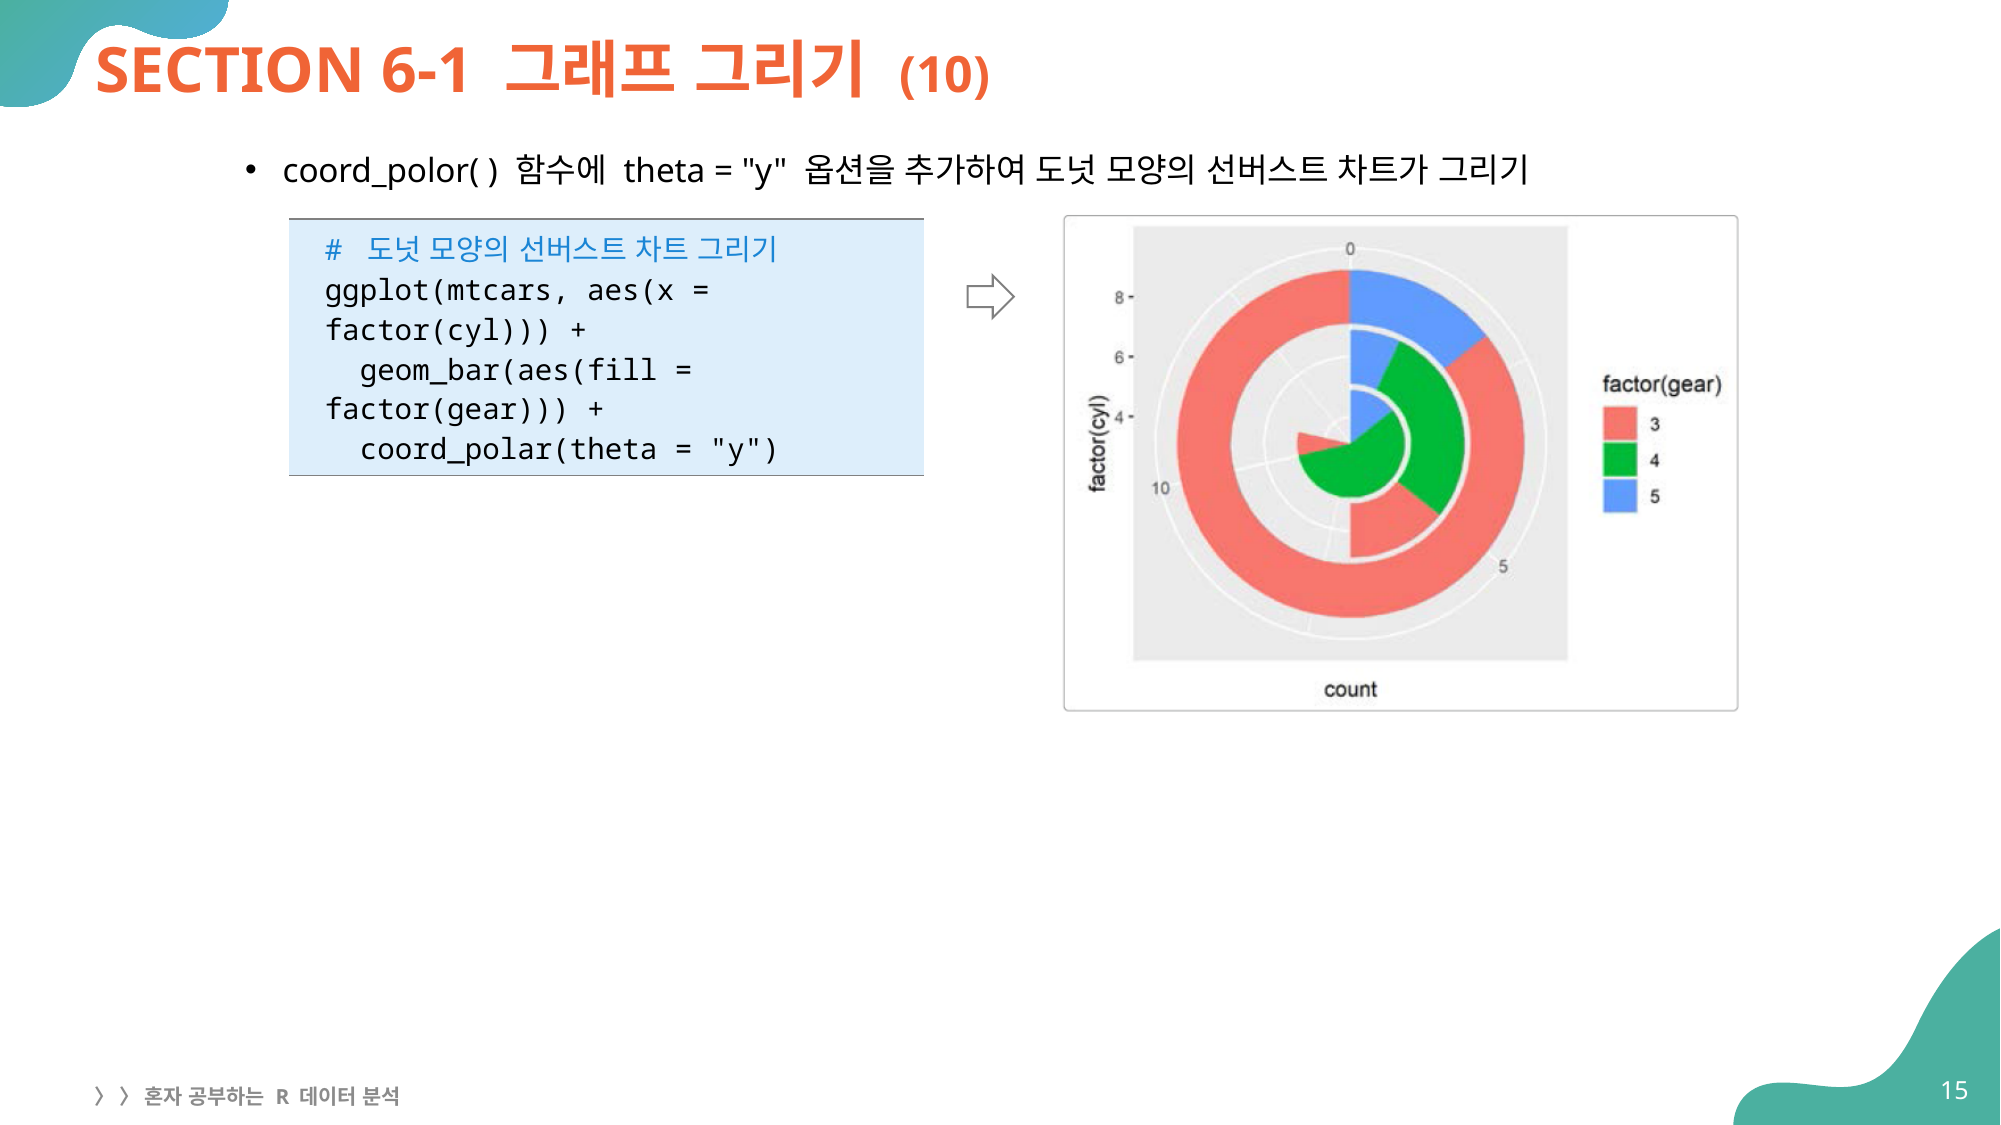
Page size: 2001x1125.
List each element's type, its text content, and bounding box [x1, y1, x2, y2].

table_header # 도넛 모양의 선버스트 차트 그리기 ggplot(mtcars, aes(x = factor(cyl))) + geom_bar(aes(fill = factor(gear))) + coord_polar(theta = "y") [289, 220, 924, 475]
list coord_polor( ) 함수에 theta = "y" 옵션을 추가하여 도넛 모양의 선버스트 차트가 그리기 [79, 133, 1931, 996]
picture [1057, 206, 1748, 723]
slide_number 15 [1917, 1061, 1984, 1122]
text_box [966, 272, 1016, 321]
title SECTION 6-1 그래프 그리기 (10) [79, 17, 1931, 128]
footer 〉 〉 혼자 공부하는 R 데이터 분석 [79, 1078, 755, 1114]
